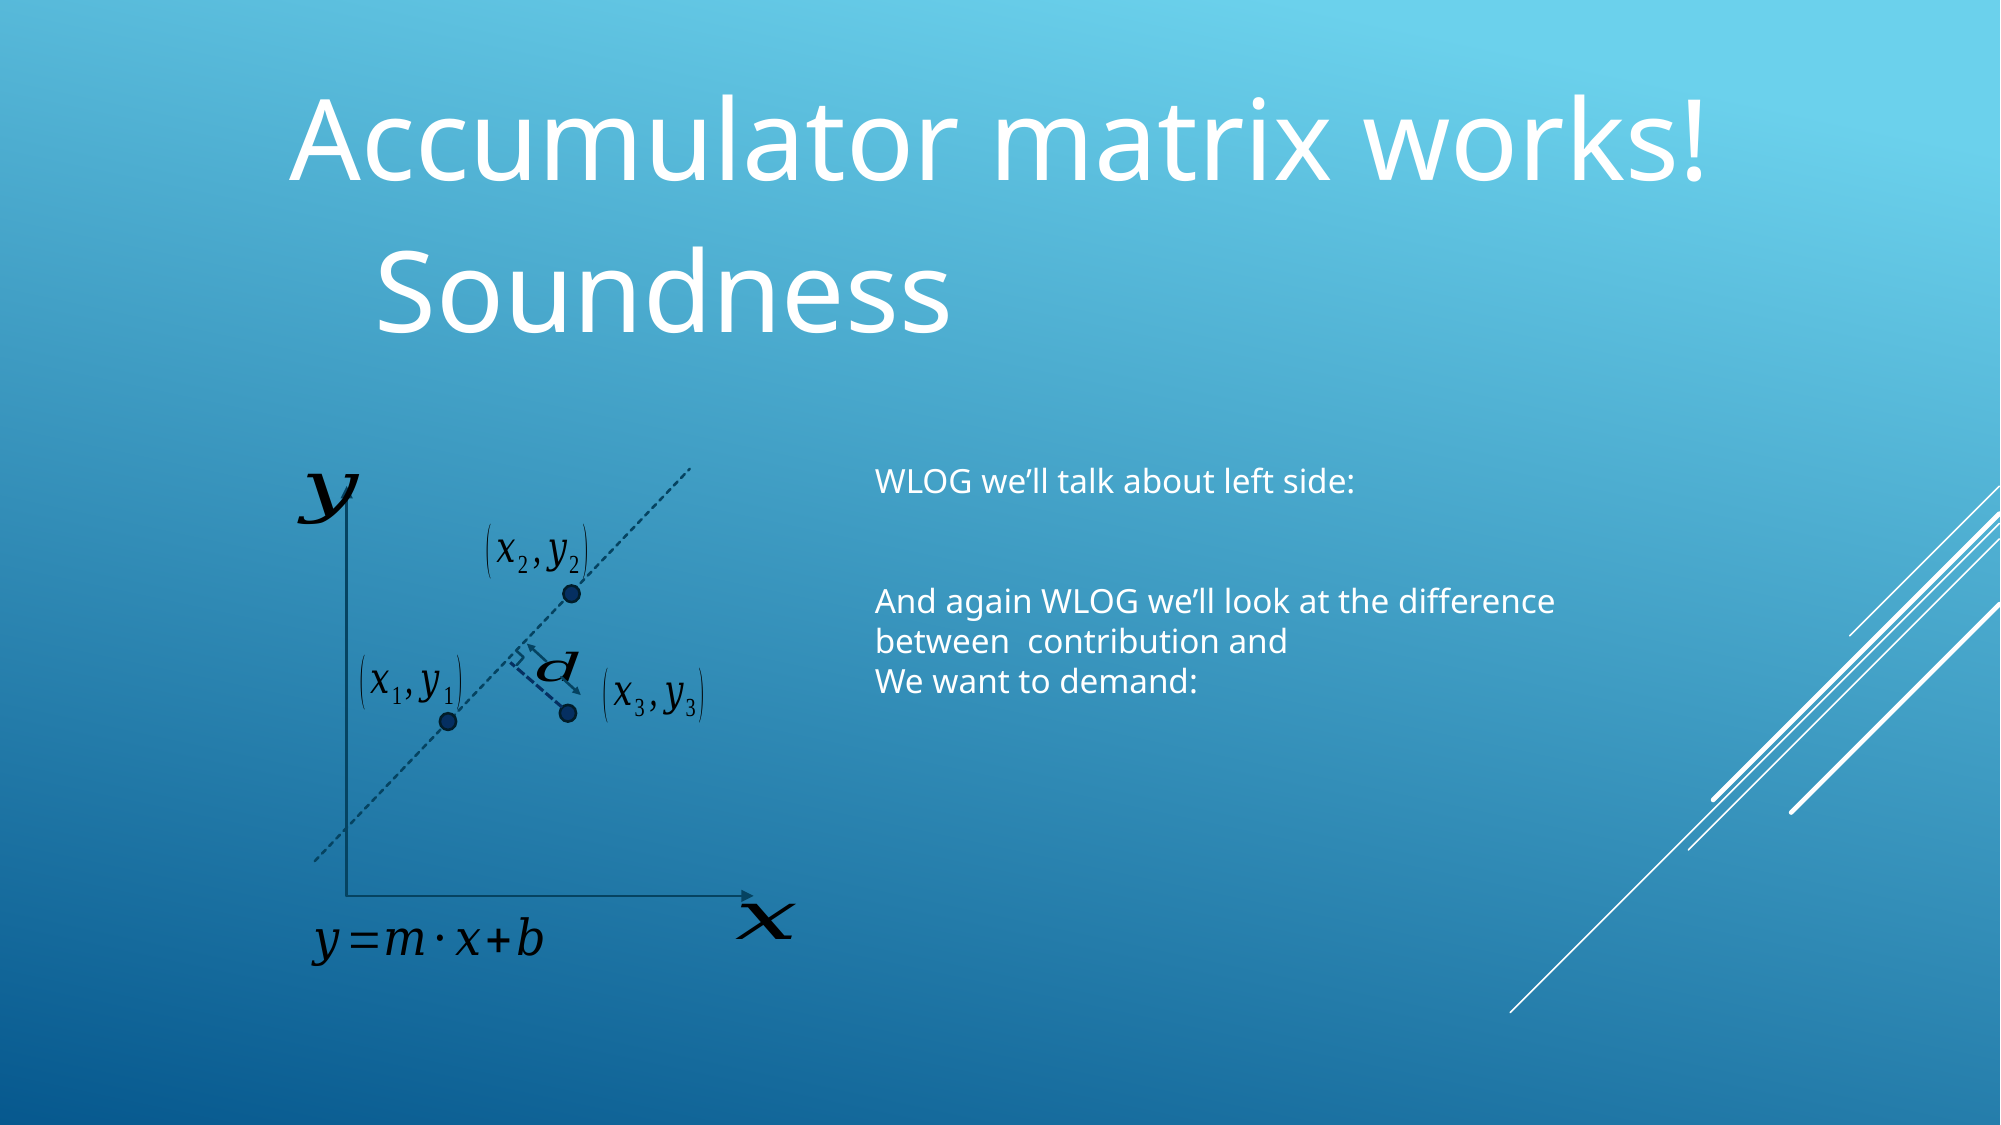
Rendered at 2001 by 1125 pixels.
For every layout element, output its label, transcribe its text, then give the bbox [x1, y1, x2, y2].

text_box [295, 449, 802, 968]
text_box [510, 643, 583, 708]
text_box Accumulator matrix works! [274, 60, 1726, 211]
text_box Soundness [359, 212, 969, 363]
